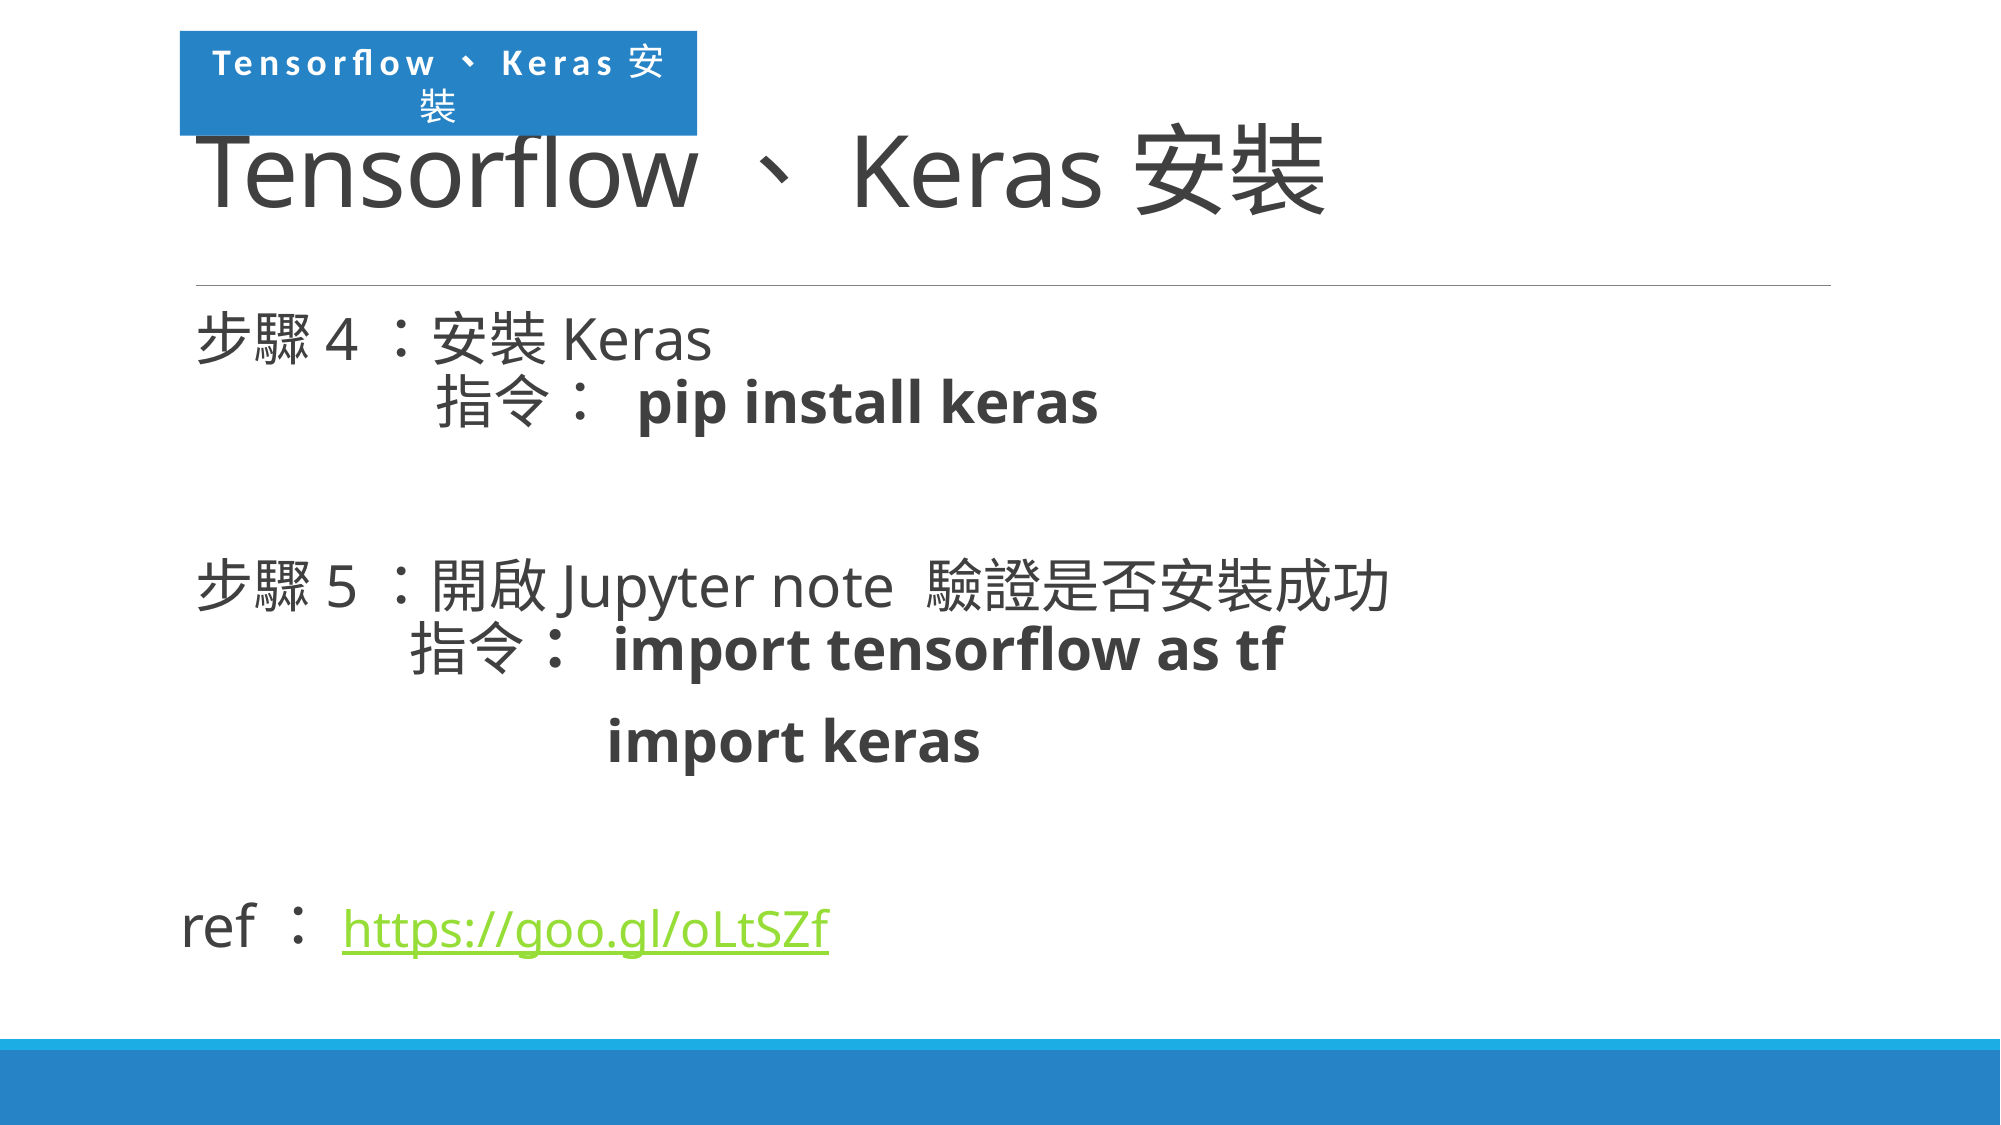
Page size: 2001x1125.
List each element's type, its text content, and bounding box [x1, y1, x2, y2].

title Tensorflow、Keras安裝 [180, 117, 1830, 235]
list 步驟4：安裝Keras 指令： pip install keras 步驟5：開啟Jupyter note 驗證是否安裝成功 指令： import tensorflow as tf import keras ref：https://goo.gl/oLtSZf [180, 302, 2000, 1039]
text_box Tensorflow、Keras安裝 [179, 30, 698, 136]
